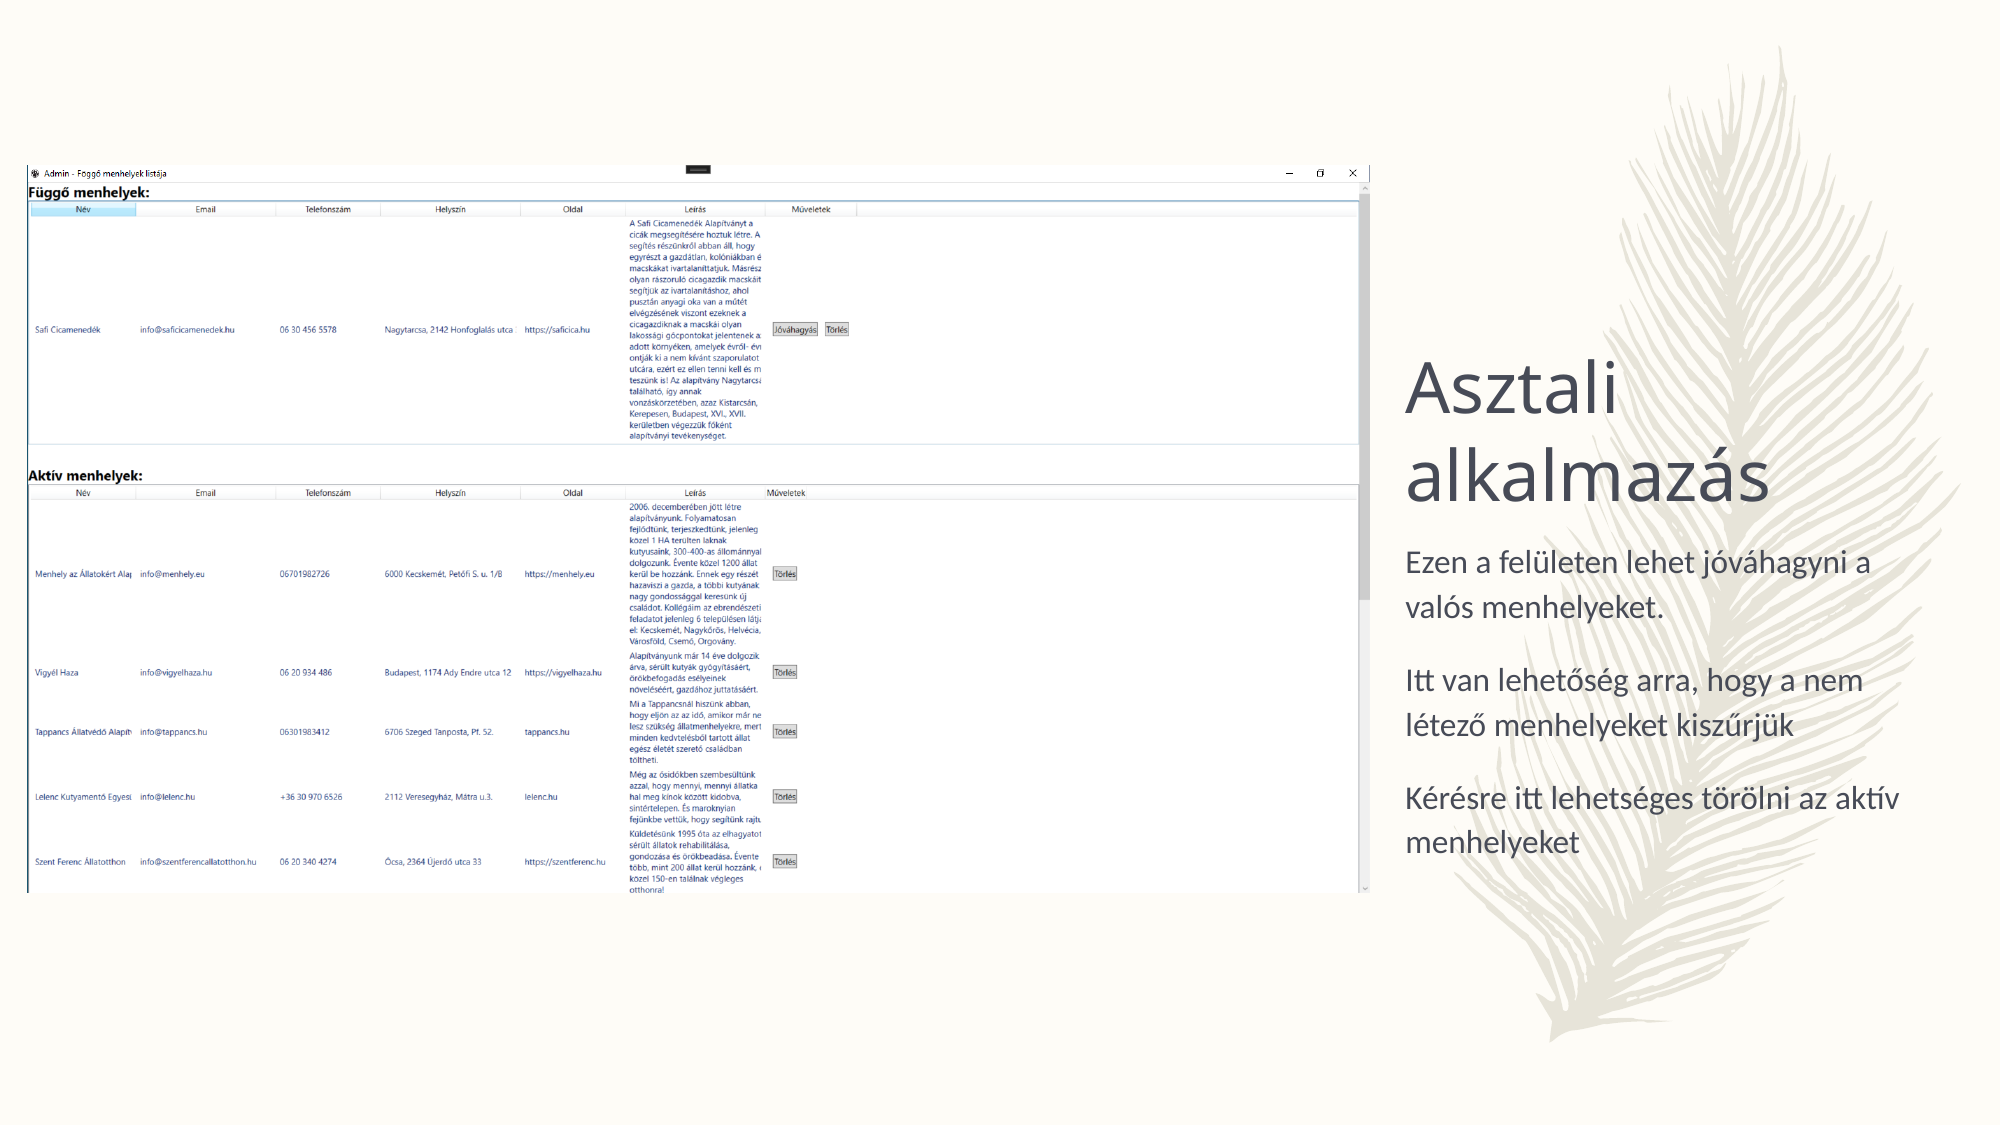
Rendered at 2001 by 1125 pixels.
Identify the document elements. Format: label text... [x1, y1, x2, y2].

list Ezen a felületen lehet jóváhagyni a valós menhelyeket. Itt van lehetőség arra, hogy a nem létező menhelyeket kiszűrjük Kérésre itt lehetséges törölni az aktív menhelyeket [1390, 528, 1920, 1000]
picture [27, 164, 1370, 893]
title Asztali alkalmazás [1390, 246, 1921, 524]
